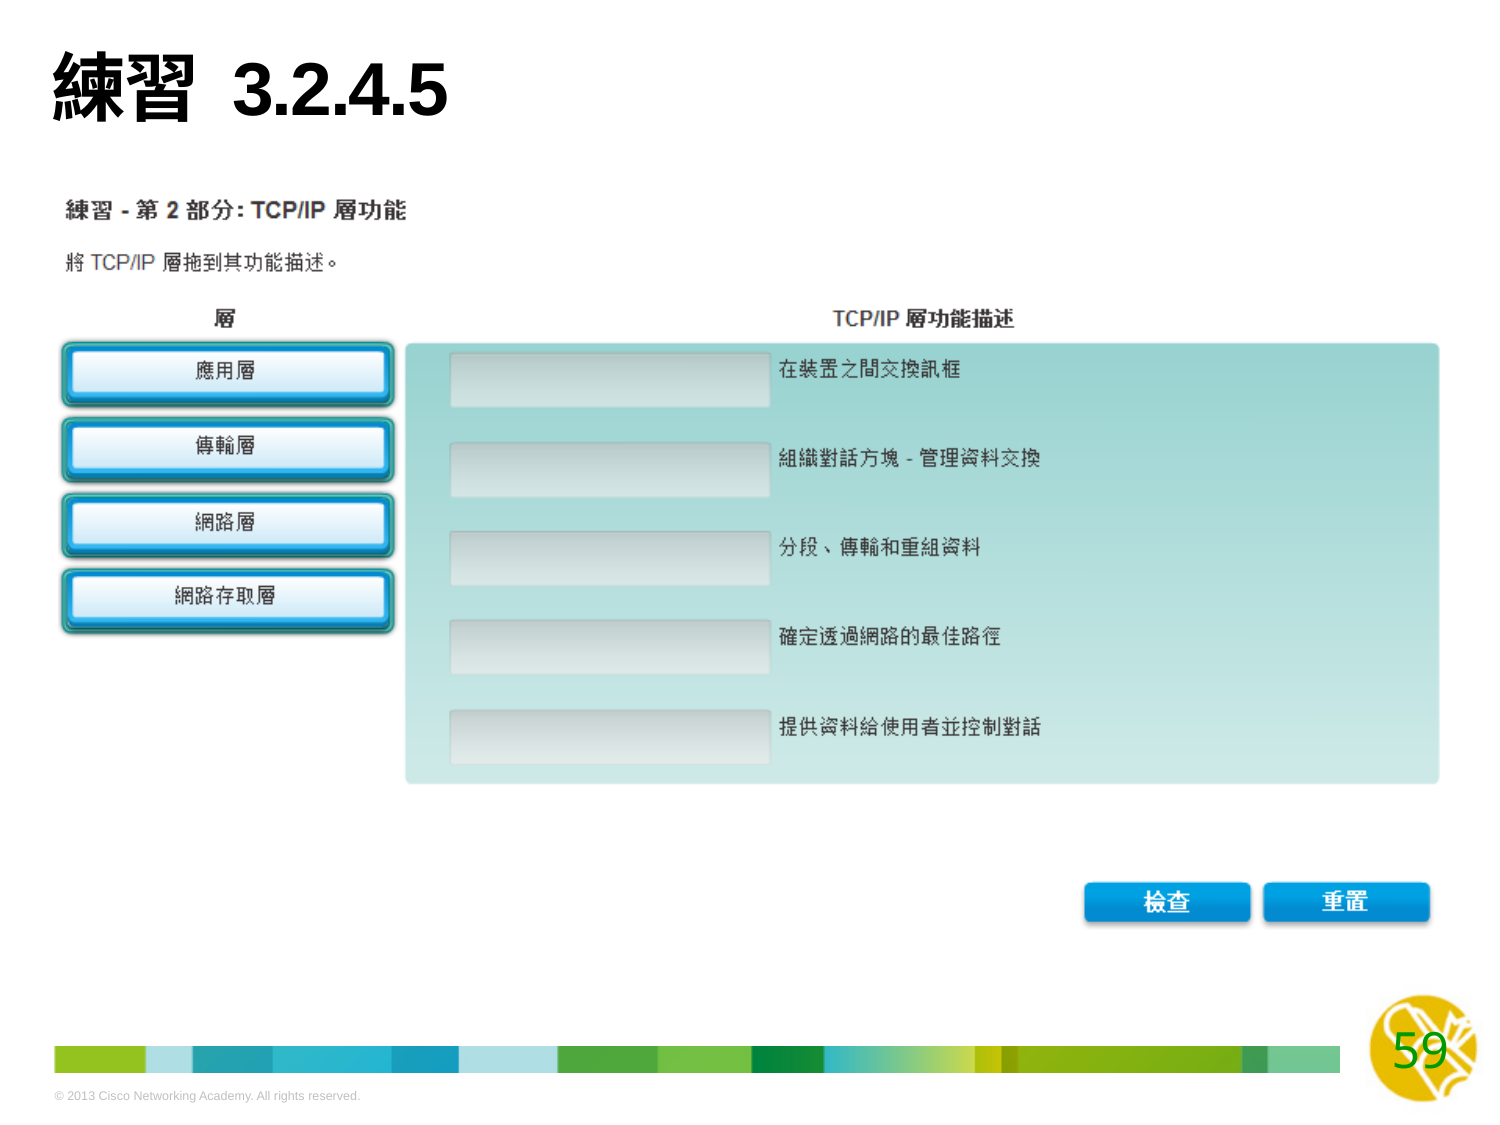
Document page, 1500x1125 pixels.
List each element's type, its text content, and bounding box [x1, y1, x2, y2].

title 練習 3.2.4.5 [37, 24, 1447, 138]
picture [54, 970, 1500, 1125]
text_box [57, 191, 1443, 933]
